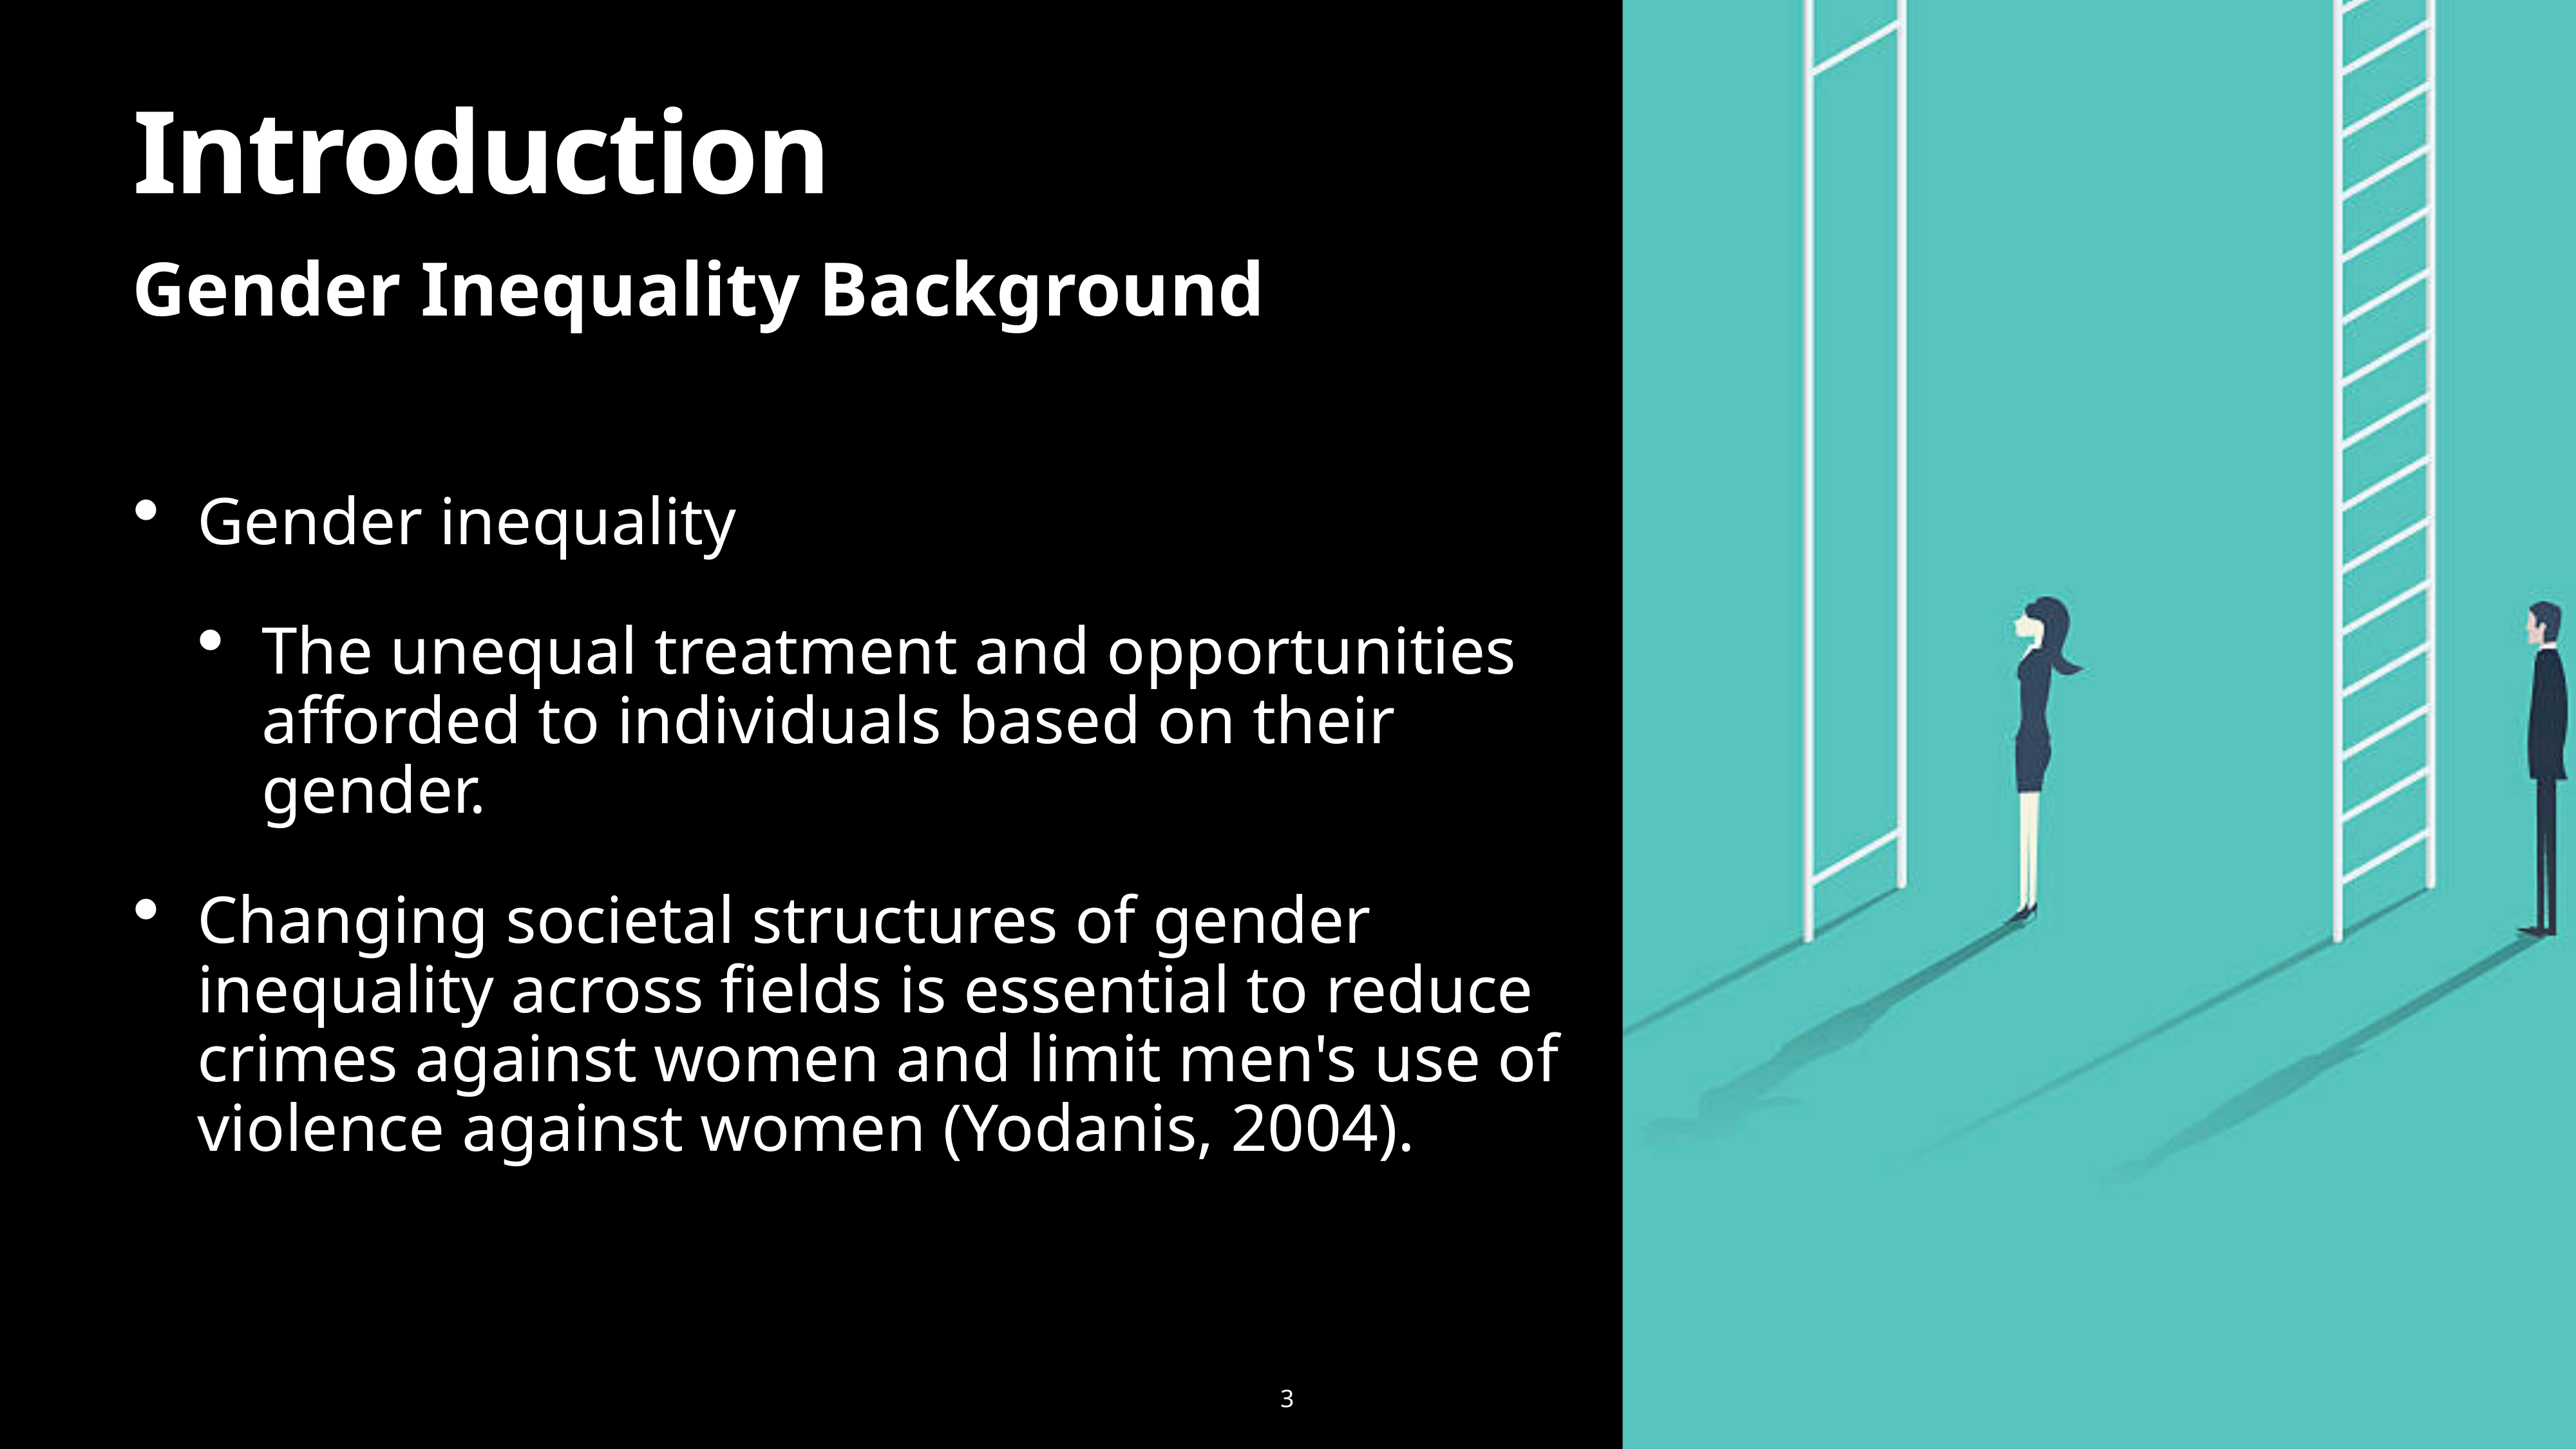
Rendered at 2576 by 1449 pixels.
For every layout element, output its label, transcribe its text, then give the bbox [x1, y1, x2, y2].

list Gender inequality The unequal treatment and opportunities afforded to individuals based on their gender. Changing societal structures of gender inequality across fields is essential to reduce crimes against women and limit men's use of violence against women (Yodanis, 2004). [127, 482, 1592, 1412]
list Gender Inequality Background [127, 236, 1622, 337]
picture [1622, 0, 2576, 1449]
slide_number 3 [1274, 1381, 1301, 1422]
title Introduction [127, 100, 1622, 236]
